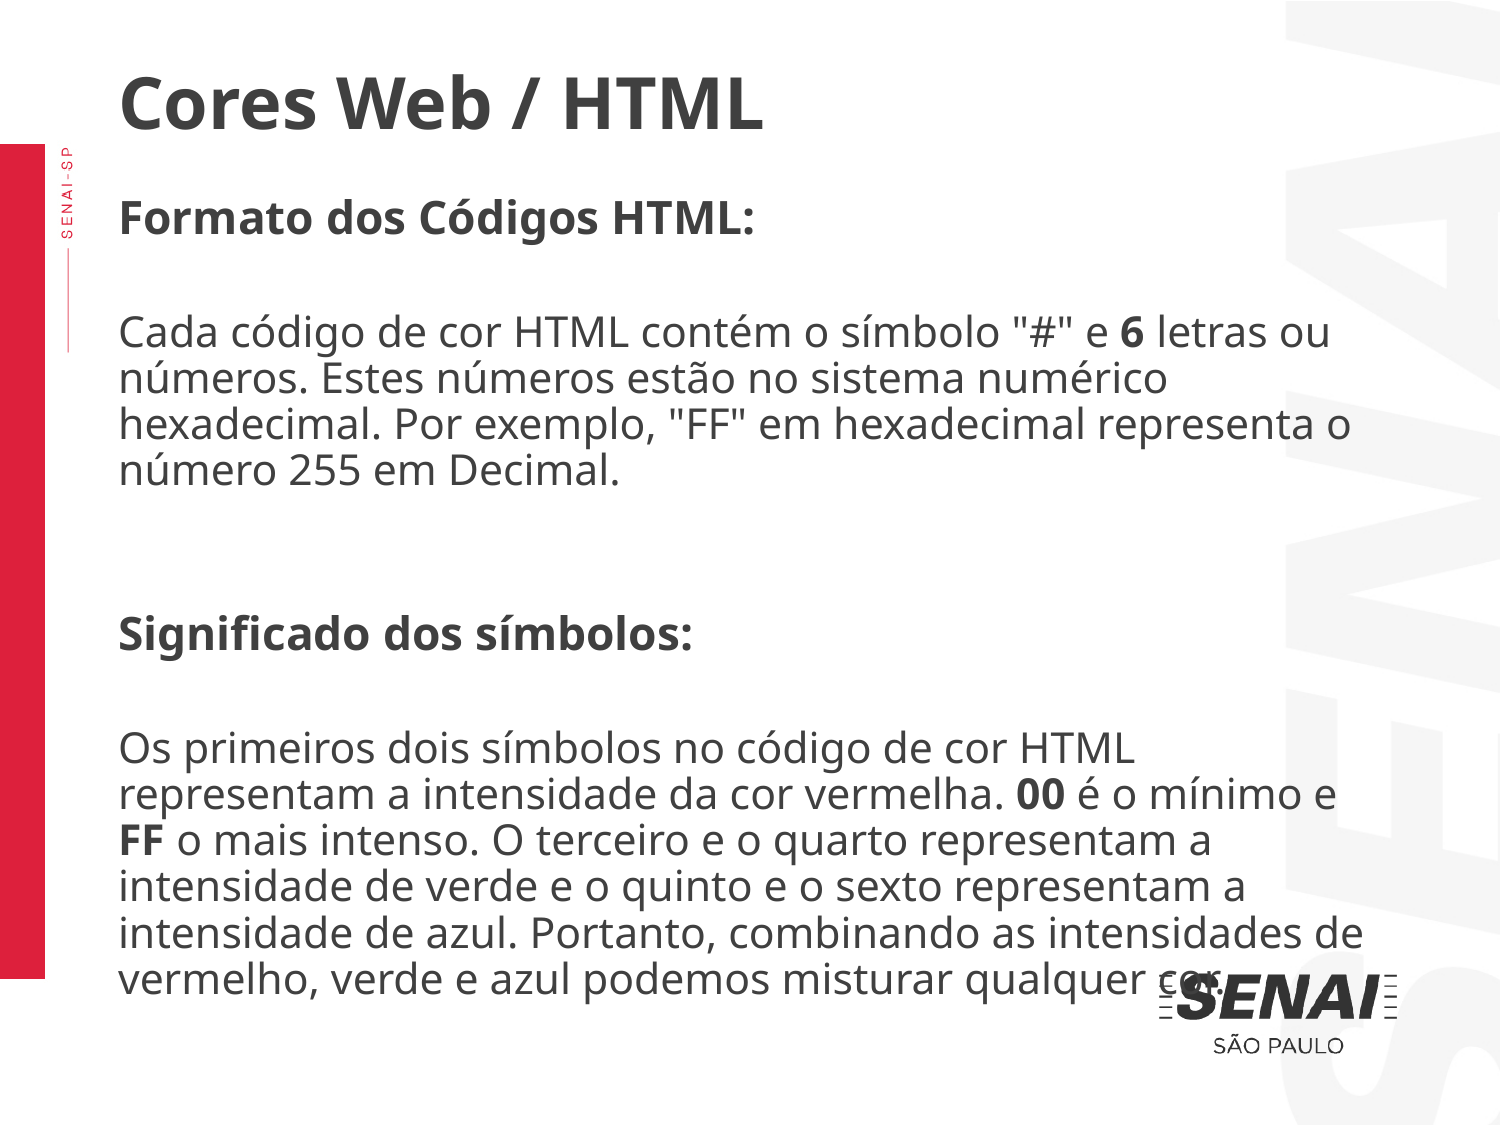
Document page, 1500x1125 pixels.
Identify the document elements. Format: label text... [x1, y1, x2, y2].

picture [0, 0, 1500, 1125]
list Cores Web / HTML [103, 59, 1397, 153]
list Formato dos Códigos HTML: Cada código de cor HTML contém o símbolo "#" e 6 letras ou números. Estes números estão no sistema numérico hexadecimal. Por exemplo, "FF" em hexadecimal representa o número 255 em Decimal. Significado dos símbolos: Os primeiros dois símbolos no código de cor HTML representam a intensidade da cor vermelha. 00 é o mínimo e FF o mais intenso. O terceiro e o quarto representam a intensidade de verde e o quinto e o sexto representam a intensidade de azul. Portanto, combinando as intensidades de vermelho, verde e azul podemos misturar qualquer cor. [103, 187, 1397, 1014]
